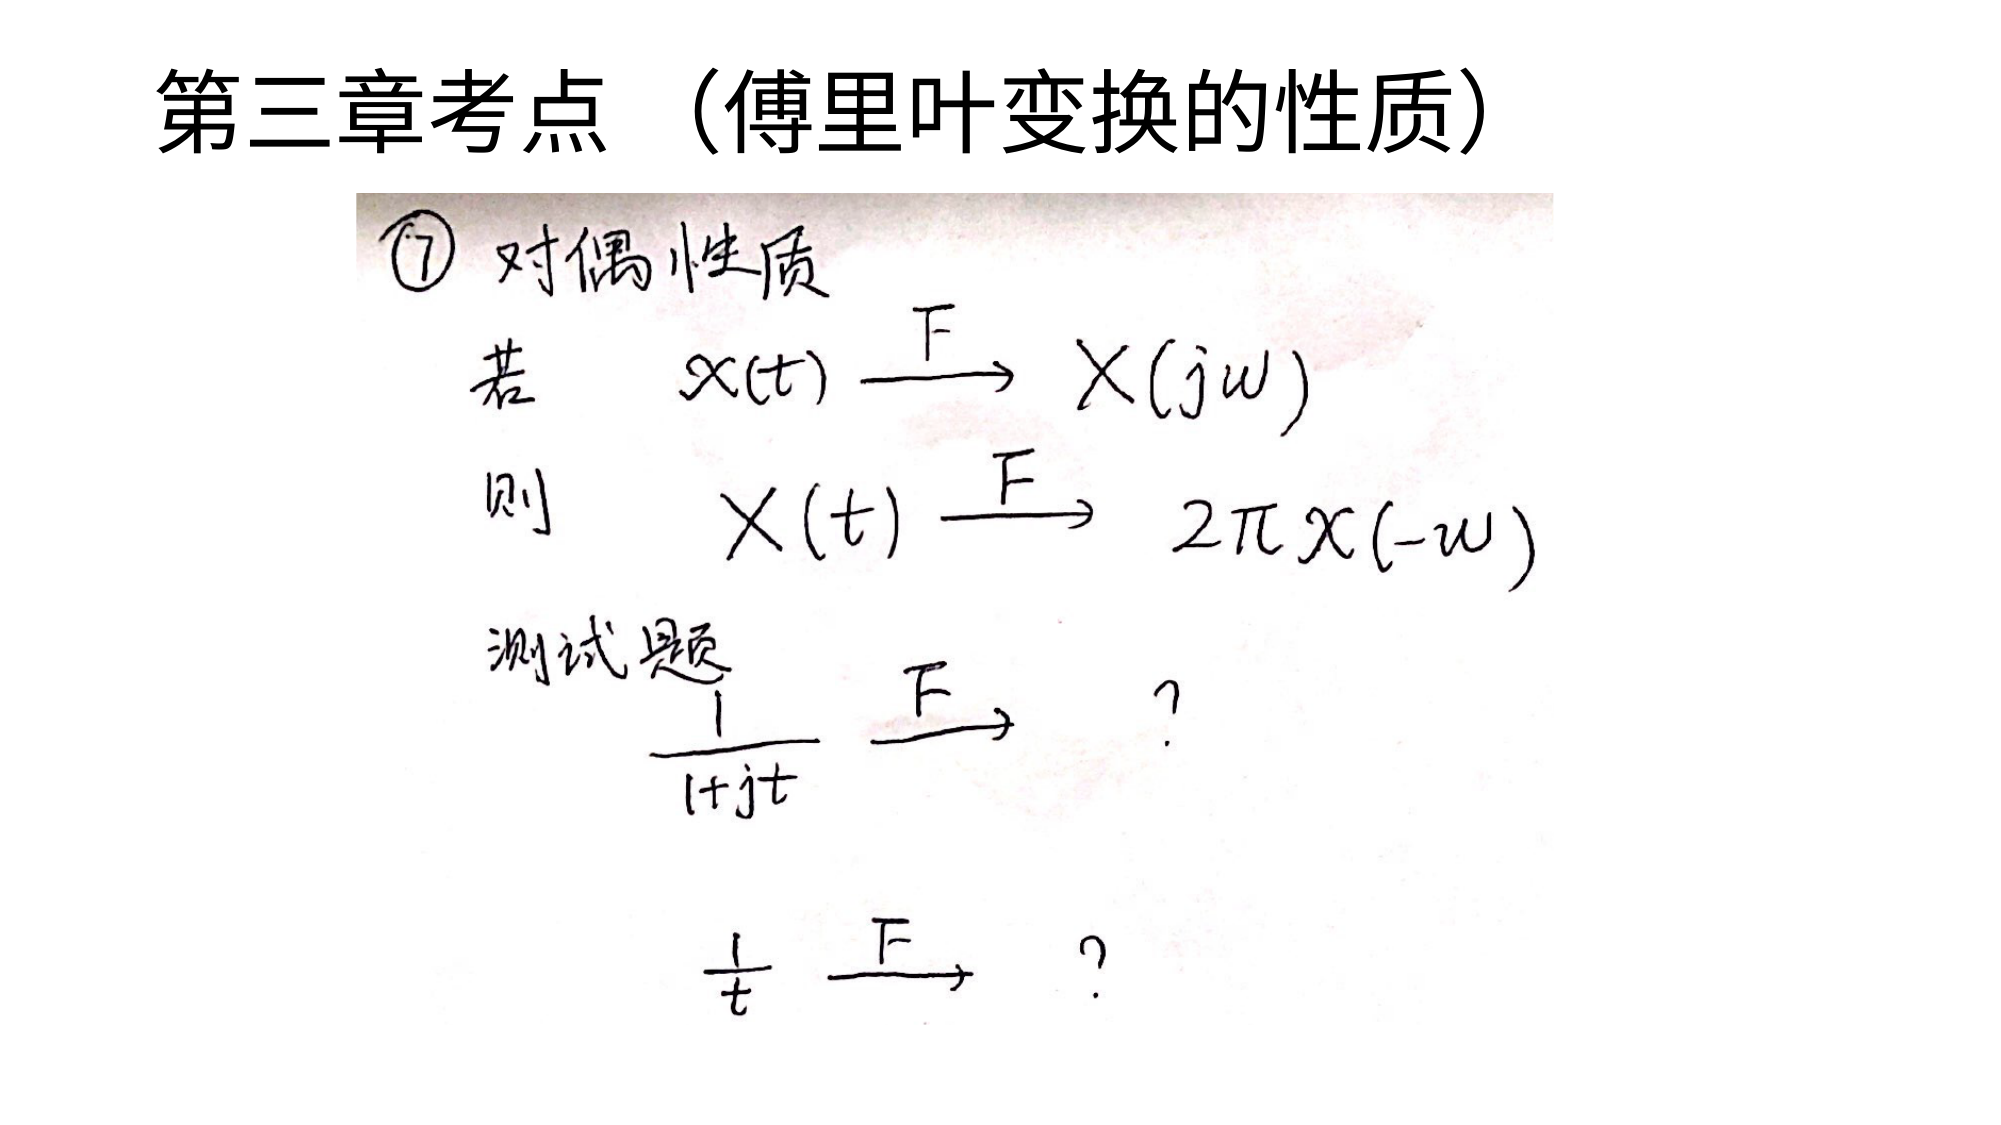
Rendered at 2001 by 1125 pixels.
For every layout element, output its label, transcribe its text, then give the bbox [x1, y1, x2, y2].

title 第三章考点 （傅里叶变换的性质） [137, 59, 2000, 278]
picture [356, 193, 1554, 1025]
